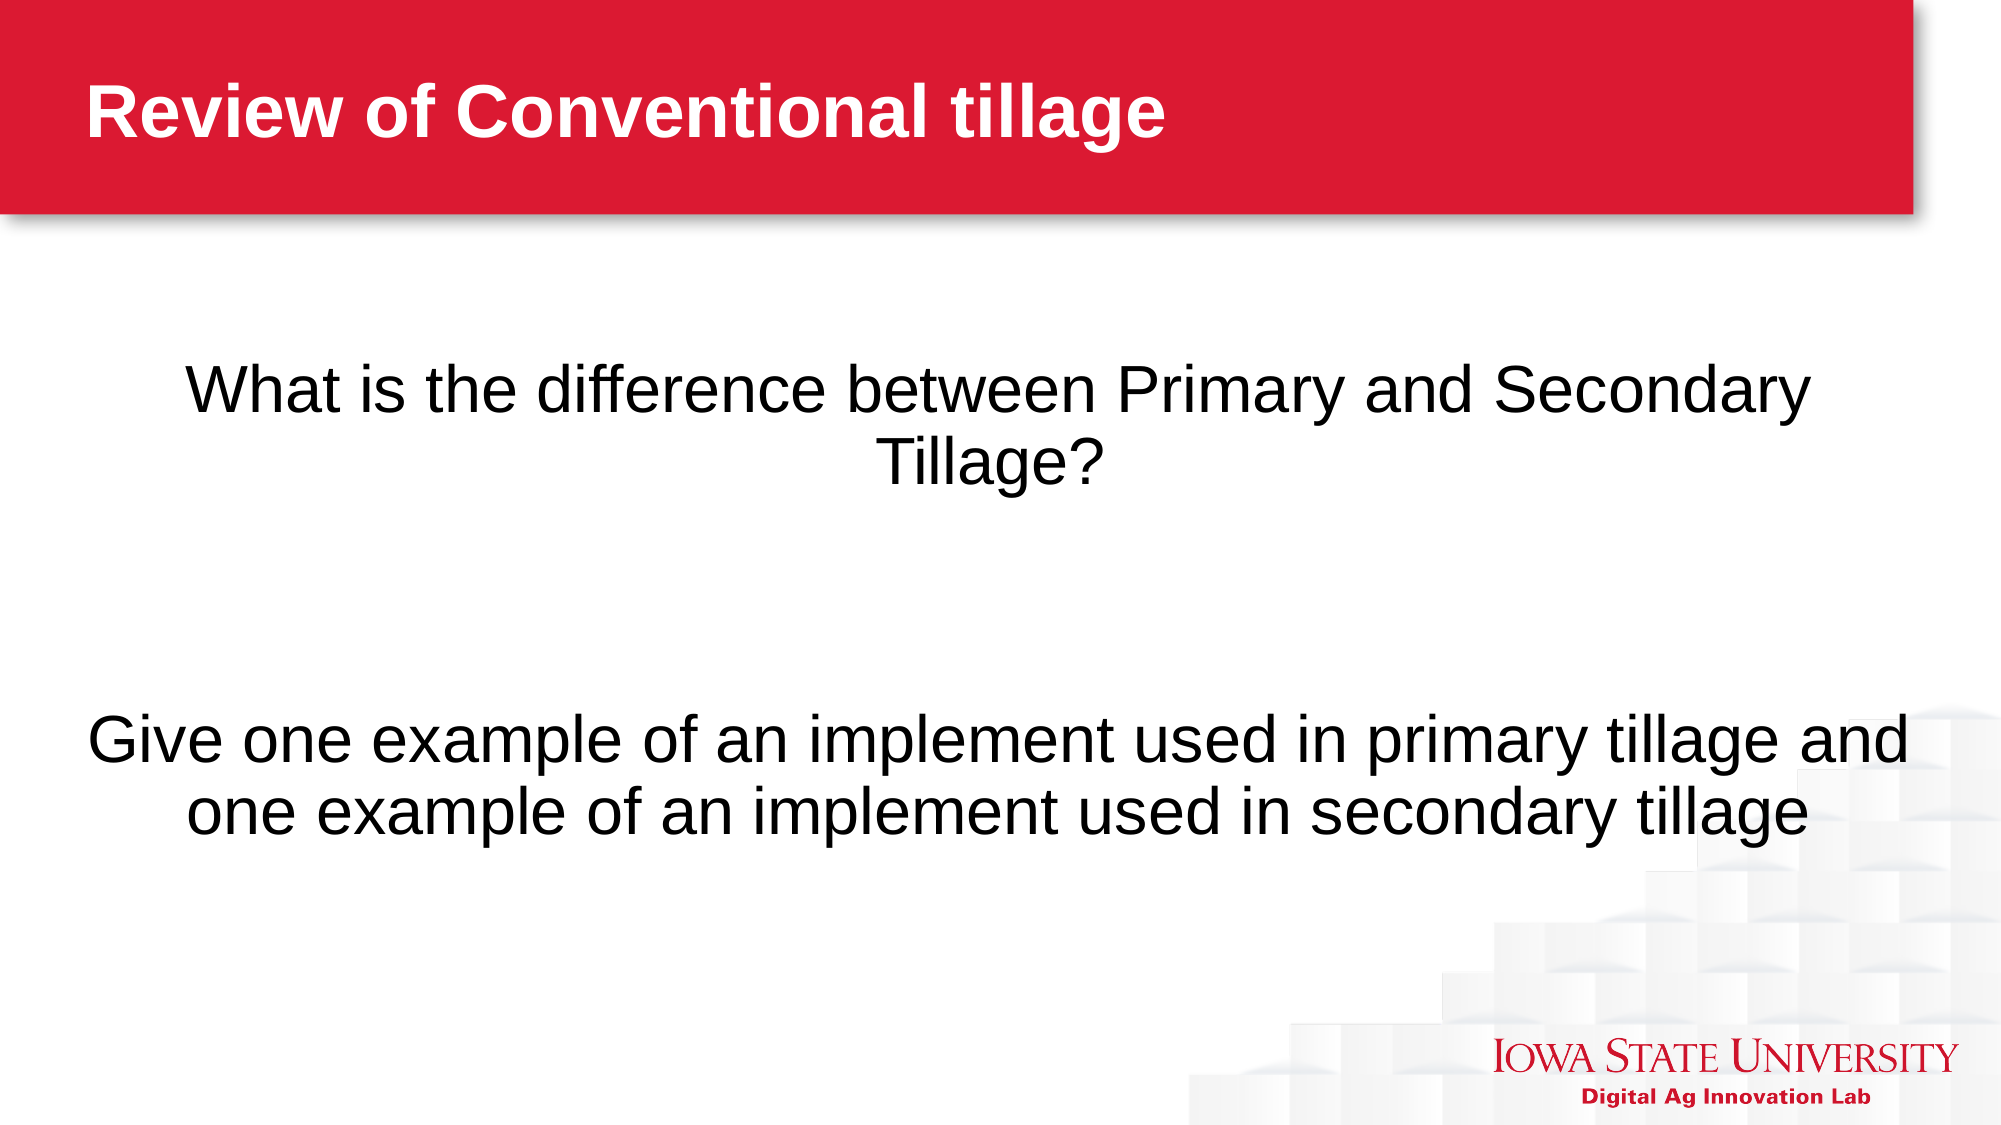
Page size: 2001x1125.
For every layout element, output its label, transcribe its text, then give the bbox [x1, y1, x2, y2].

title Review of Conventional tillage [85, 19, 1853, 214]
list What is the difference between Primary and Secondary Tillage? Give one example of an implement used in primary tillage and one example of an implement used in secondary tillage [85, 253, 1914, 1046]
picture [1484, 1028, 1982, 1116]
